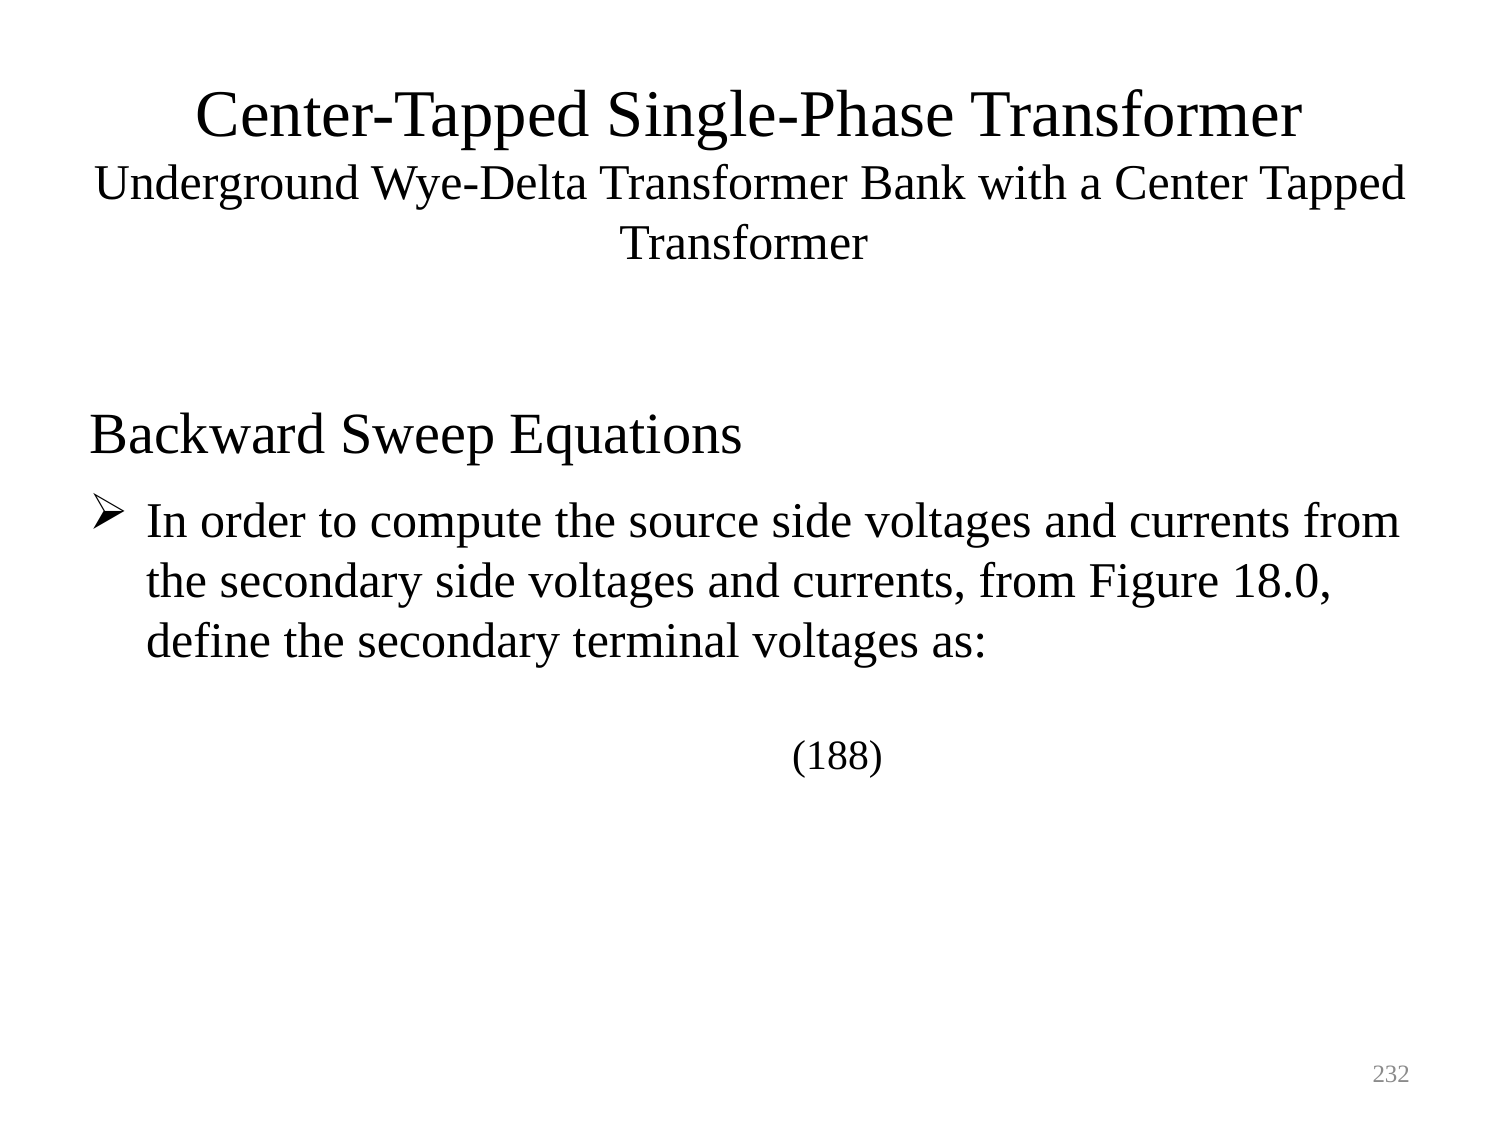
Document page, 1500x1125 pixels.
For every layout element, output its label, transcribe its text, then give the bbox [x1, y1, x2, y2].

slide_number 232 [1074, 1042, 1425, 1103]
text_box Center-Tapped Single-Phase Transformer Underground Wye-Delta Transformer Bank with a Center Tapped Transformer [0, 62, 1500, 278]
